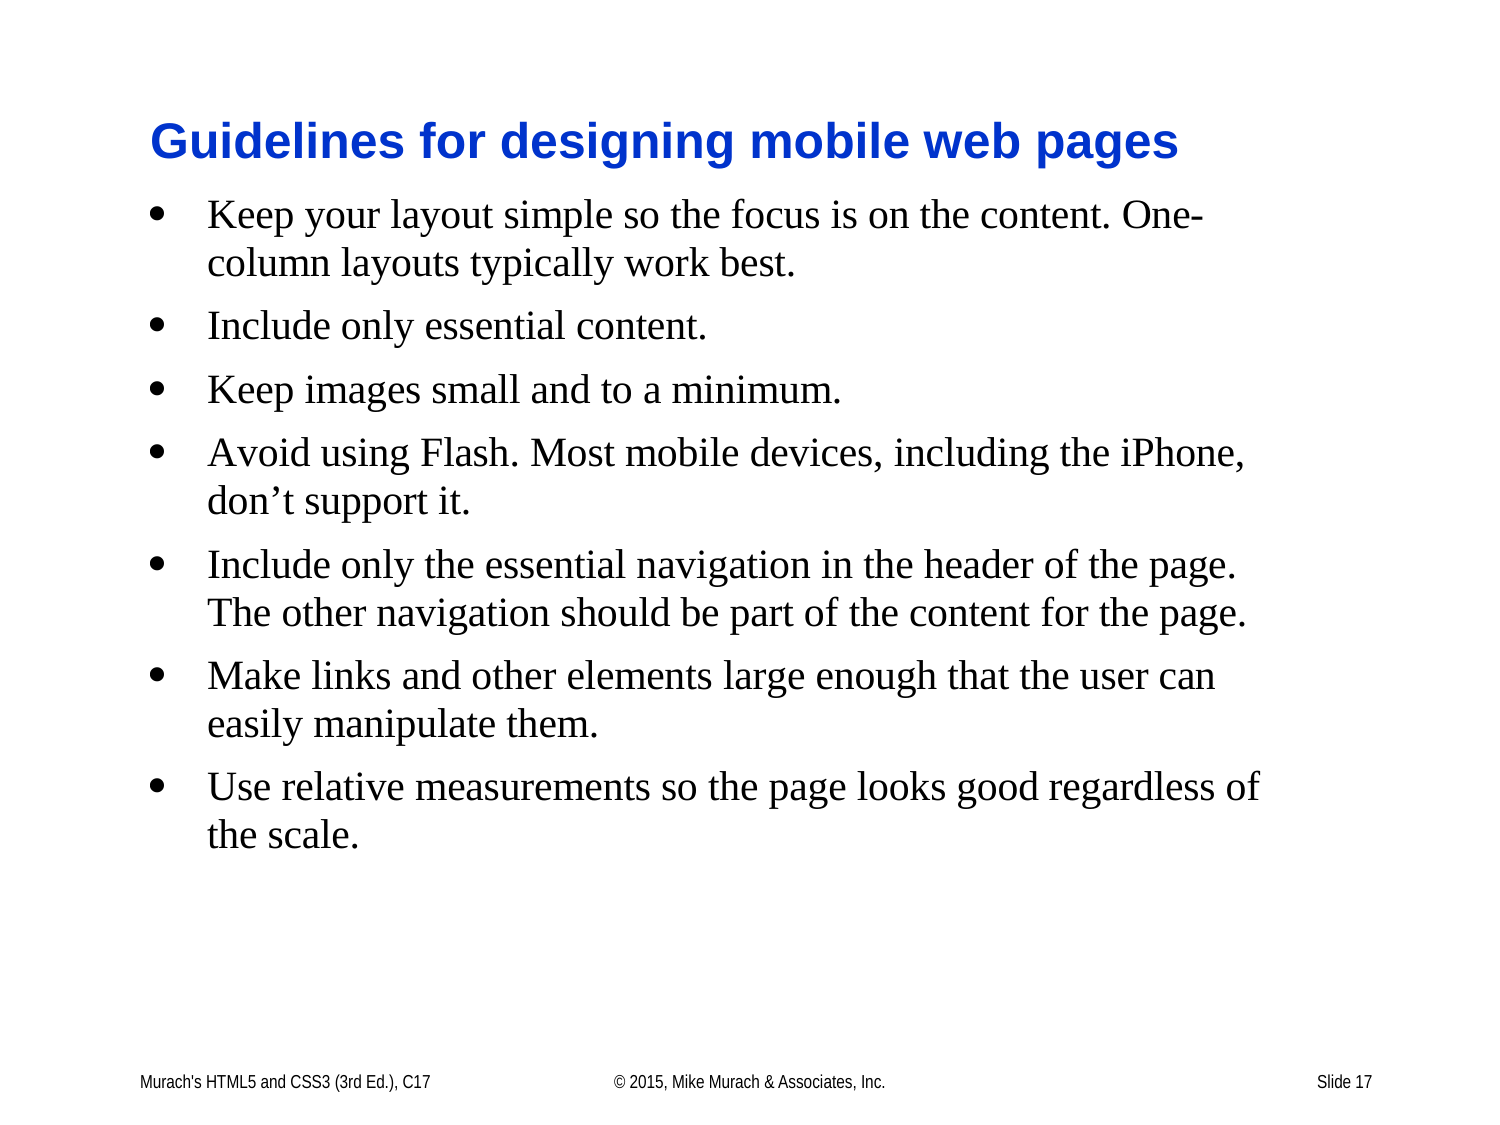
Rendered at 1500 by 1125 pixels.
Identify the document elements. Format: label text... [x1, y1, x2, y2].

footer © 2015, Mike Murach & Associates, Inc. [474, 1025, 1025, 1100]
slide_number Slide 17 [1074, 1025, 1388, 1100]
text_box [149, 112, 1348, 186]
slide_number Murach's HTML5 and CSS3 (3rd Ed.), C17 [125, 1025, 450, 1100]
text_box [149, 187, 1348, 872]
